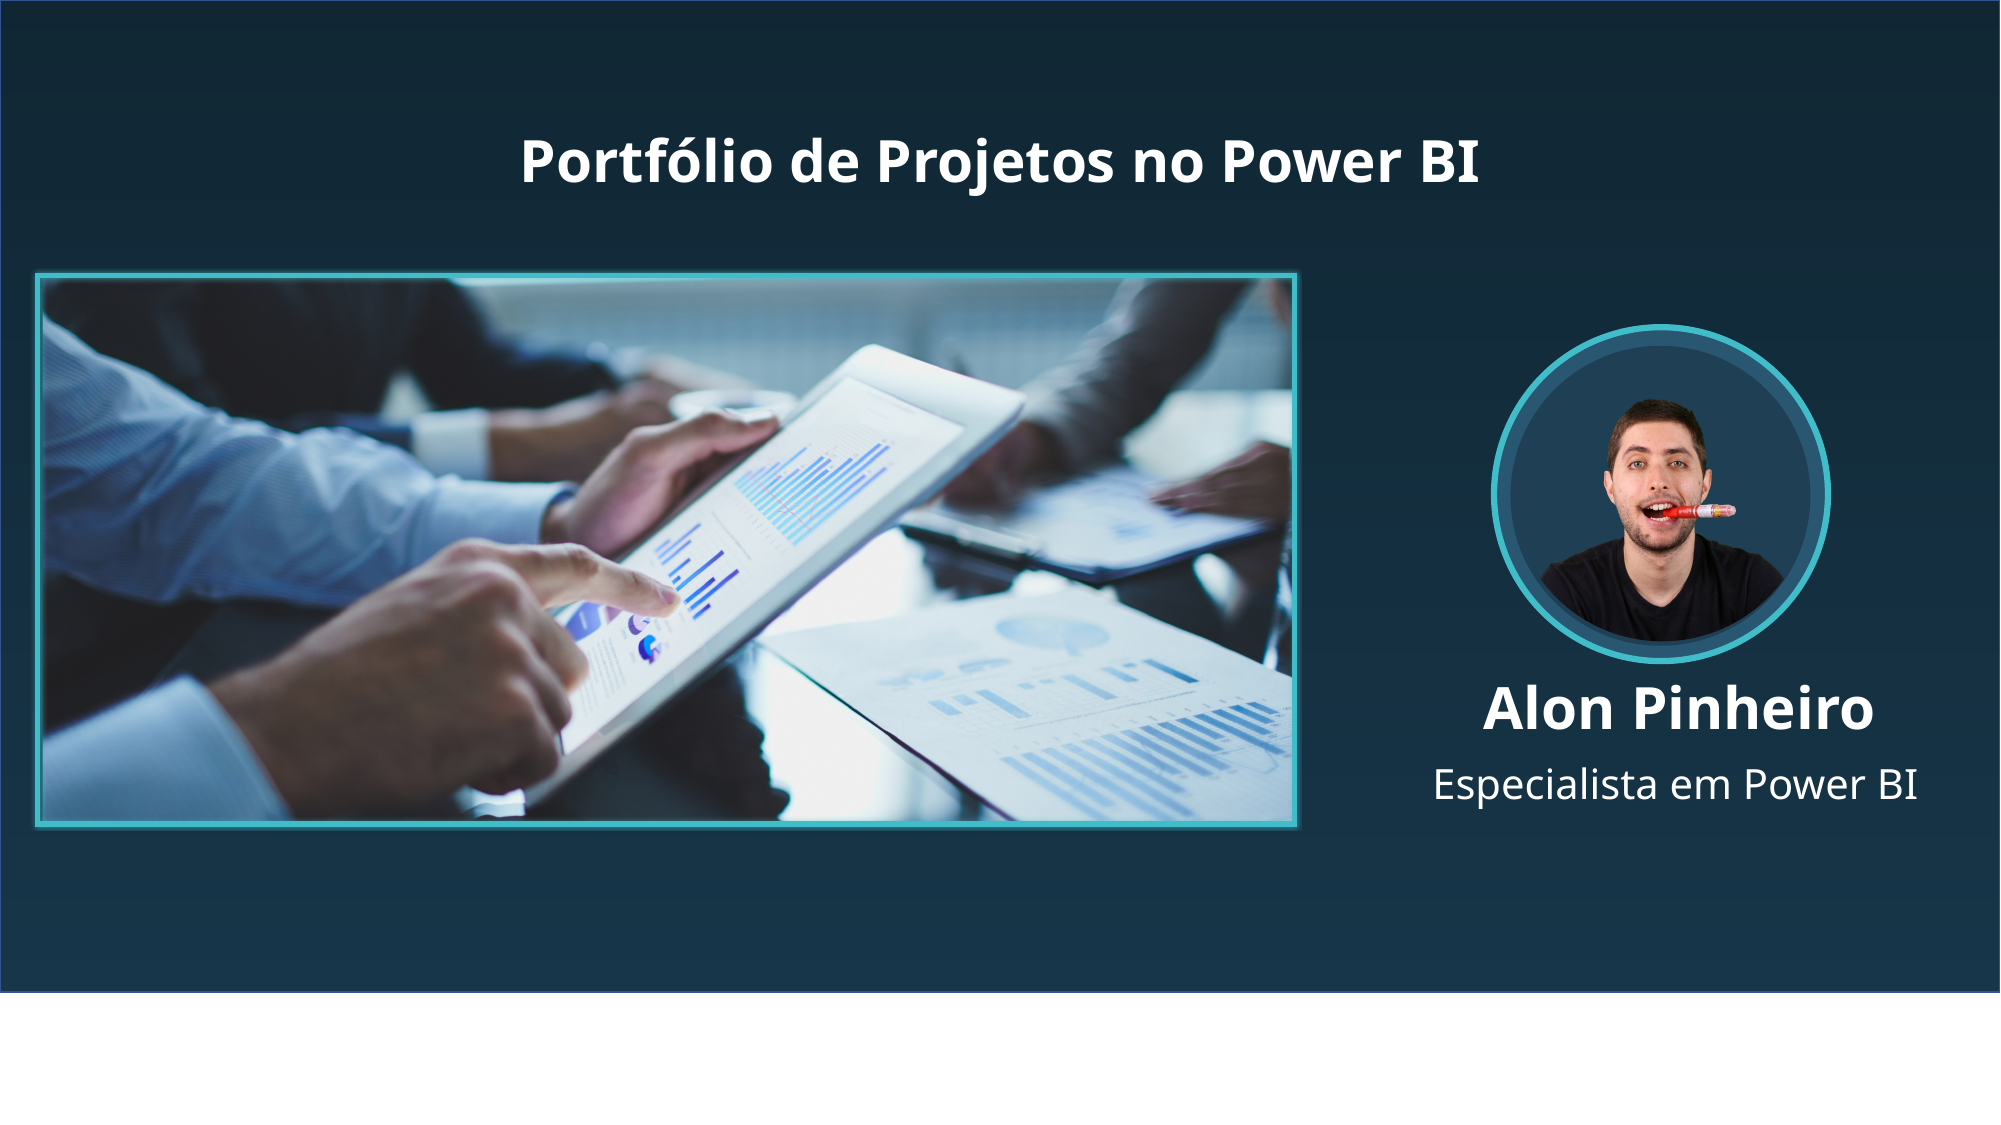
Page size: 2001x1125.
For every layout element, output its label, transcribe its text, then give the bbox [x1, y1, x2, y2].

text_box Especialista em Power BI [1358, 750, 1993, 815]
text_box [1493, 416, 1512, 572]
picture [42, 275, 1293, 825]
text_box [1581, 642, 1741, 663]
text_box Portfólio de Projetos no Power BI [499, 116, 1501, 202]
text_box [1622, 642, 1699, 647]
text_box [0, 0, 2000, 993]
picture [1512, 341, 1813, 642]
text_box Alon Pinheiro [1431, 664, 1928, 749]
text_box [36, 275, 42, 825]
text_box [1591, 326, 1731, 341]
text_box [1813, 422, 1830, 566]
